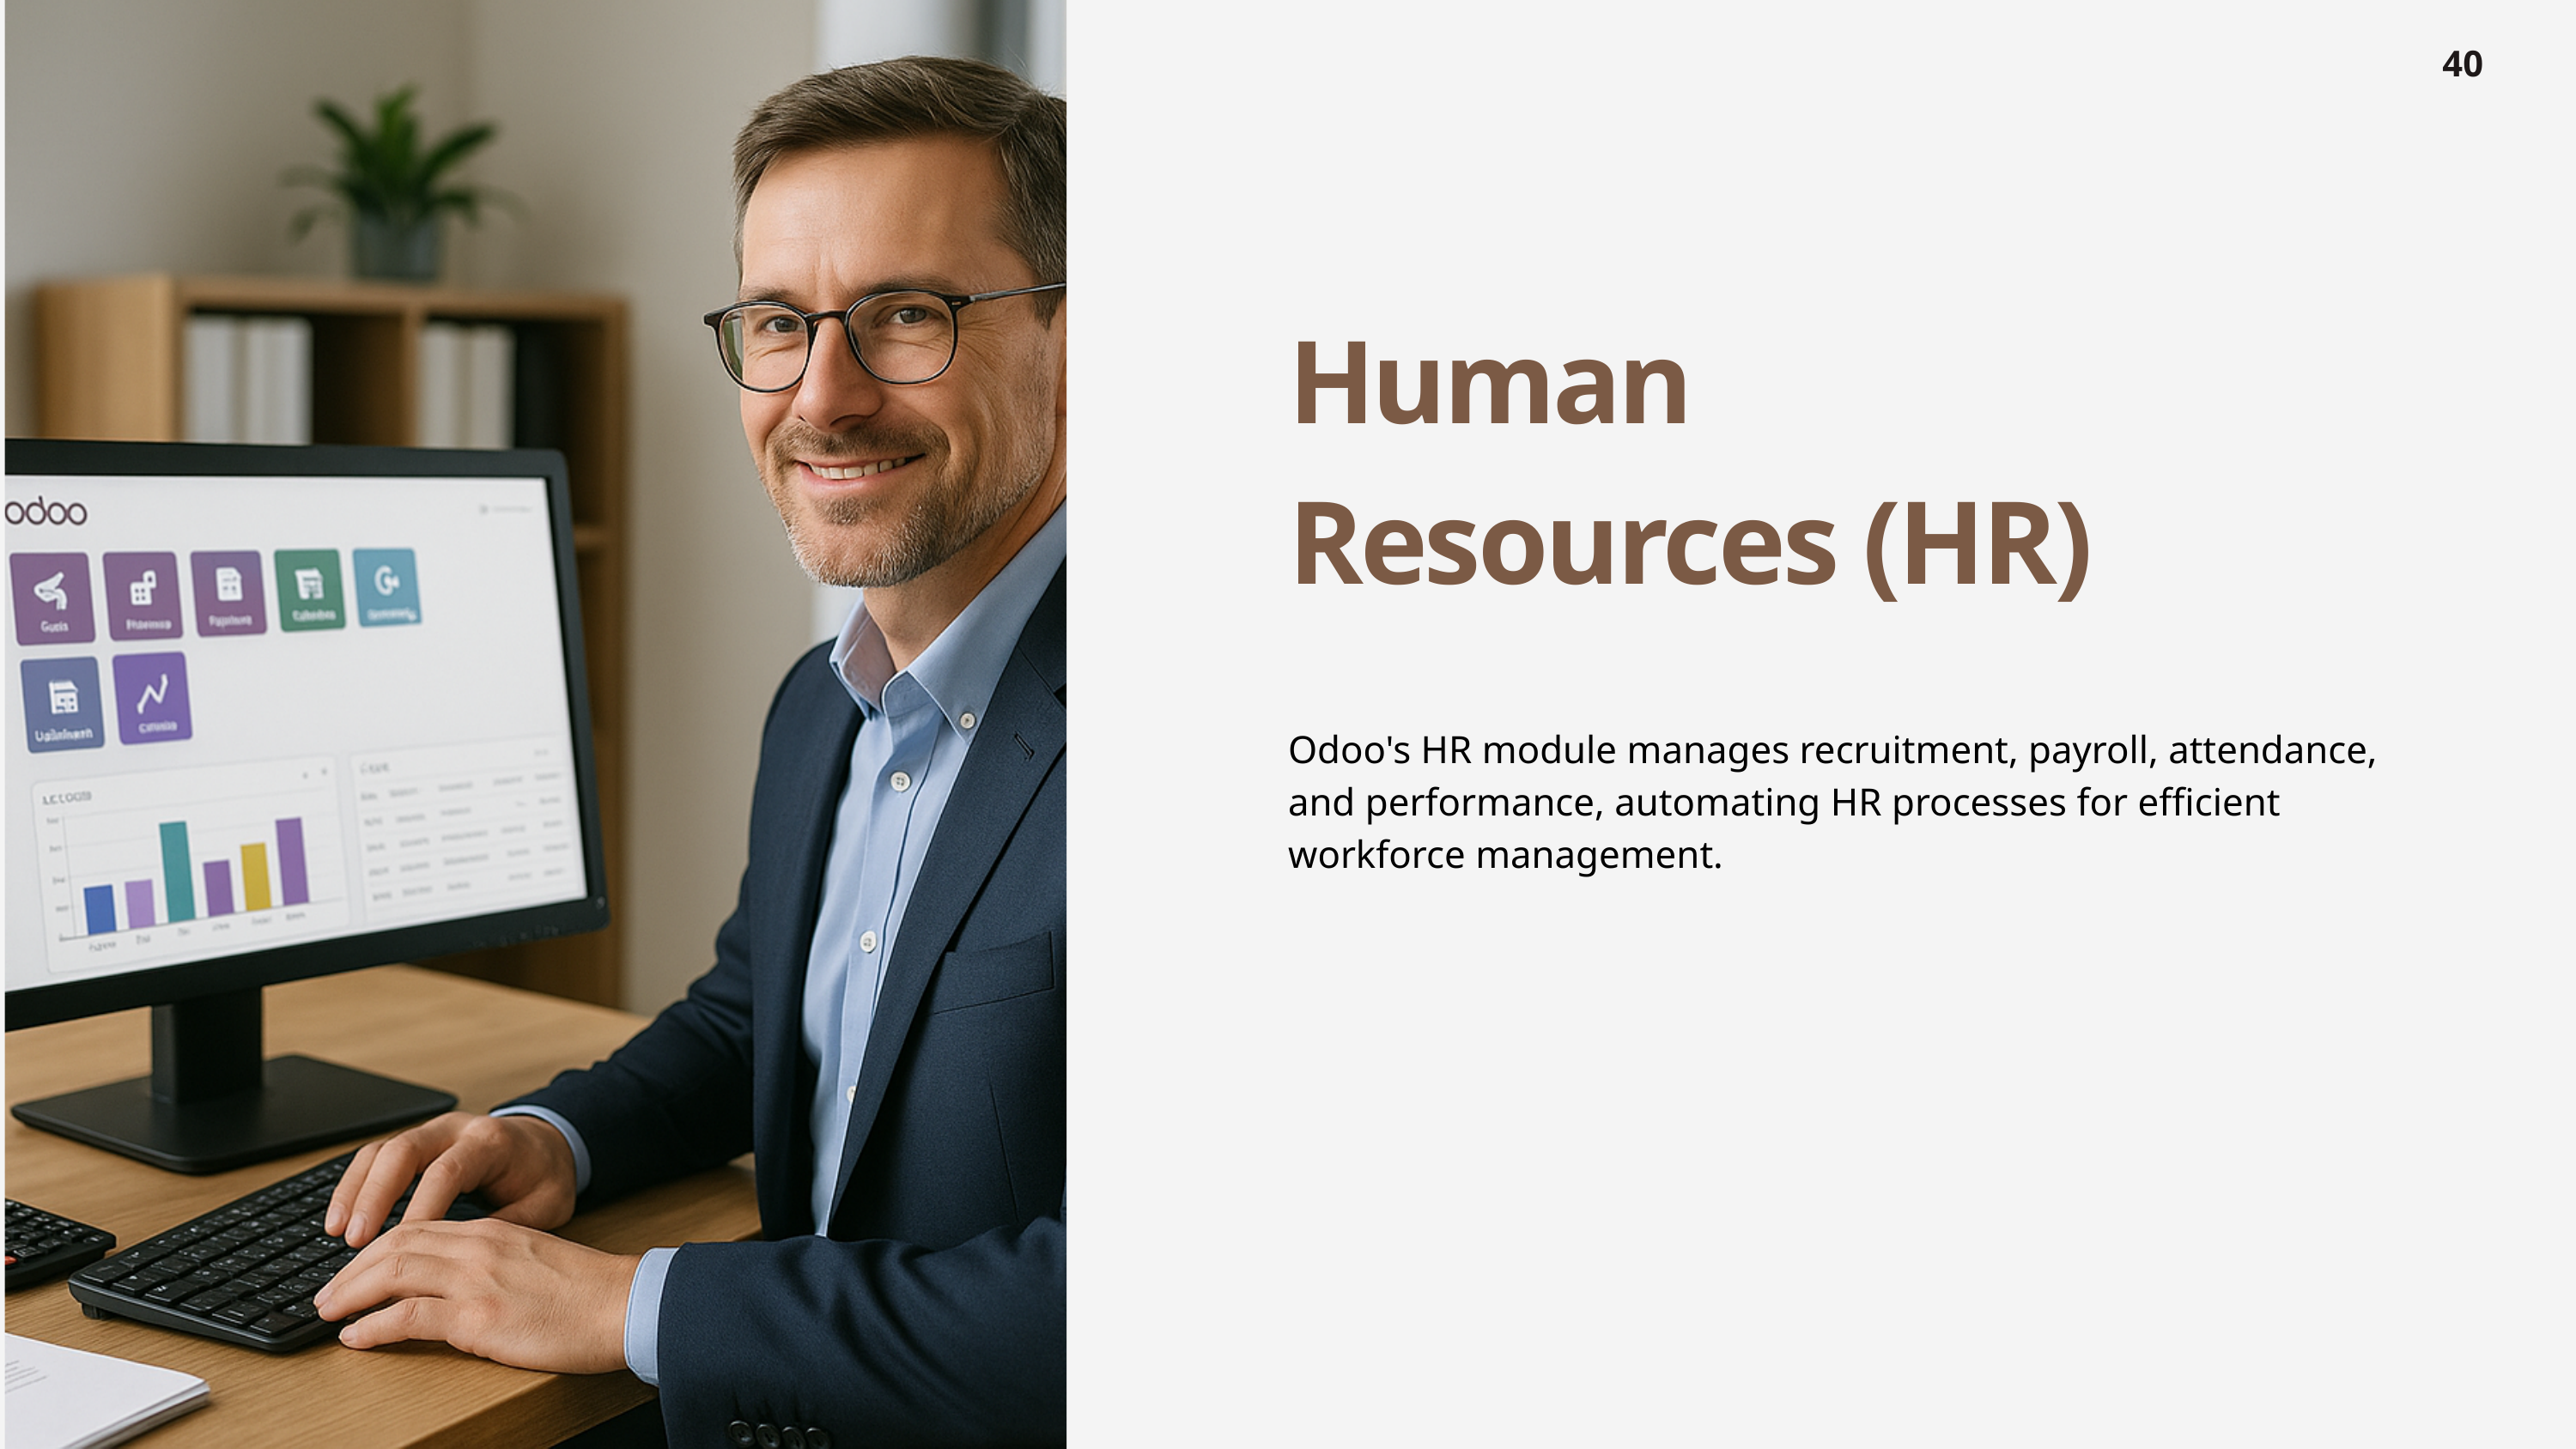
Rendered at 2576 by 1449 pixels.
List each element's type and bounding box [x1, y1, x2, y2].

text_box [2427, 56, 2499, 145]
text_box [1287, 724, 2456, 1297]
text_box [1287, 305, 2178, 689]
text_box [4, 0, 1067, 1449]
